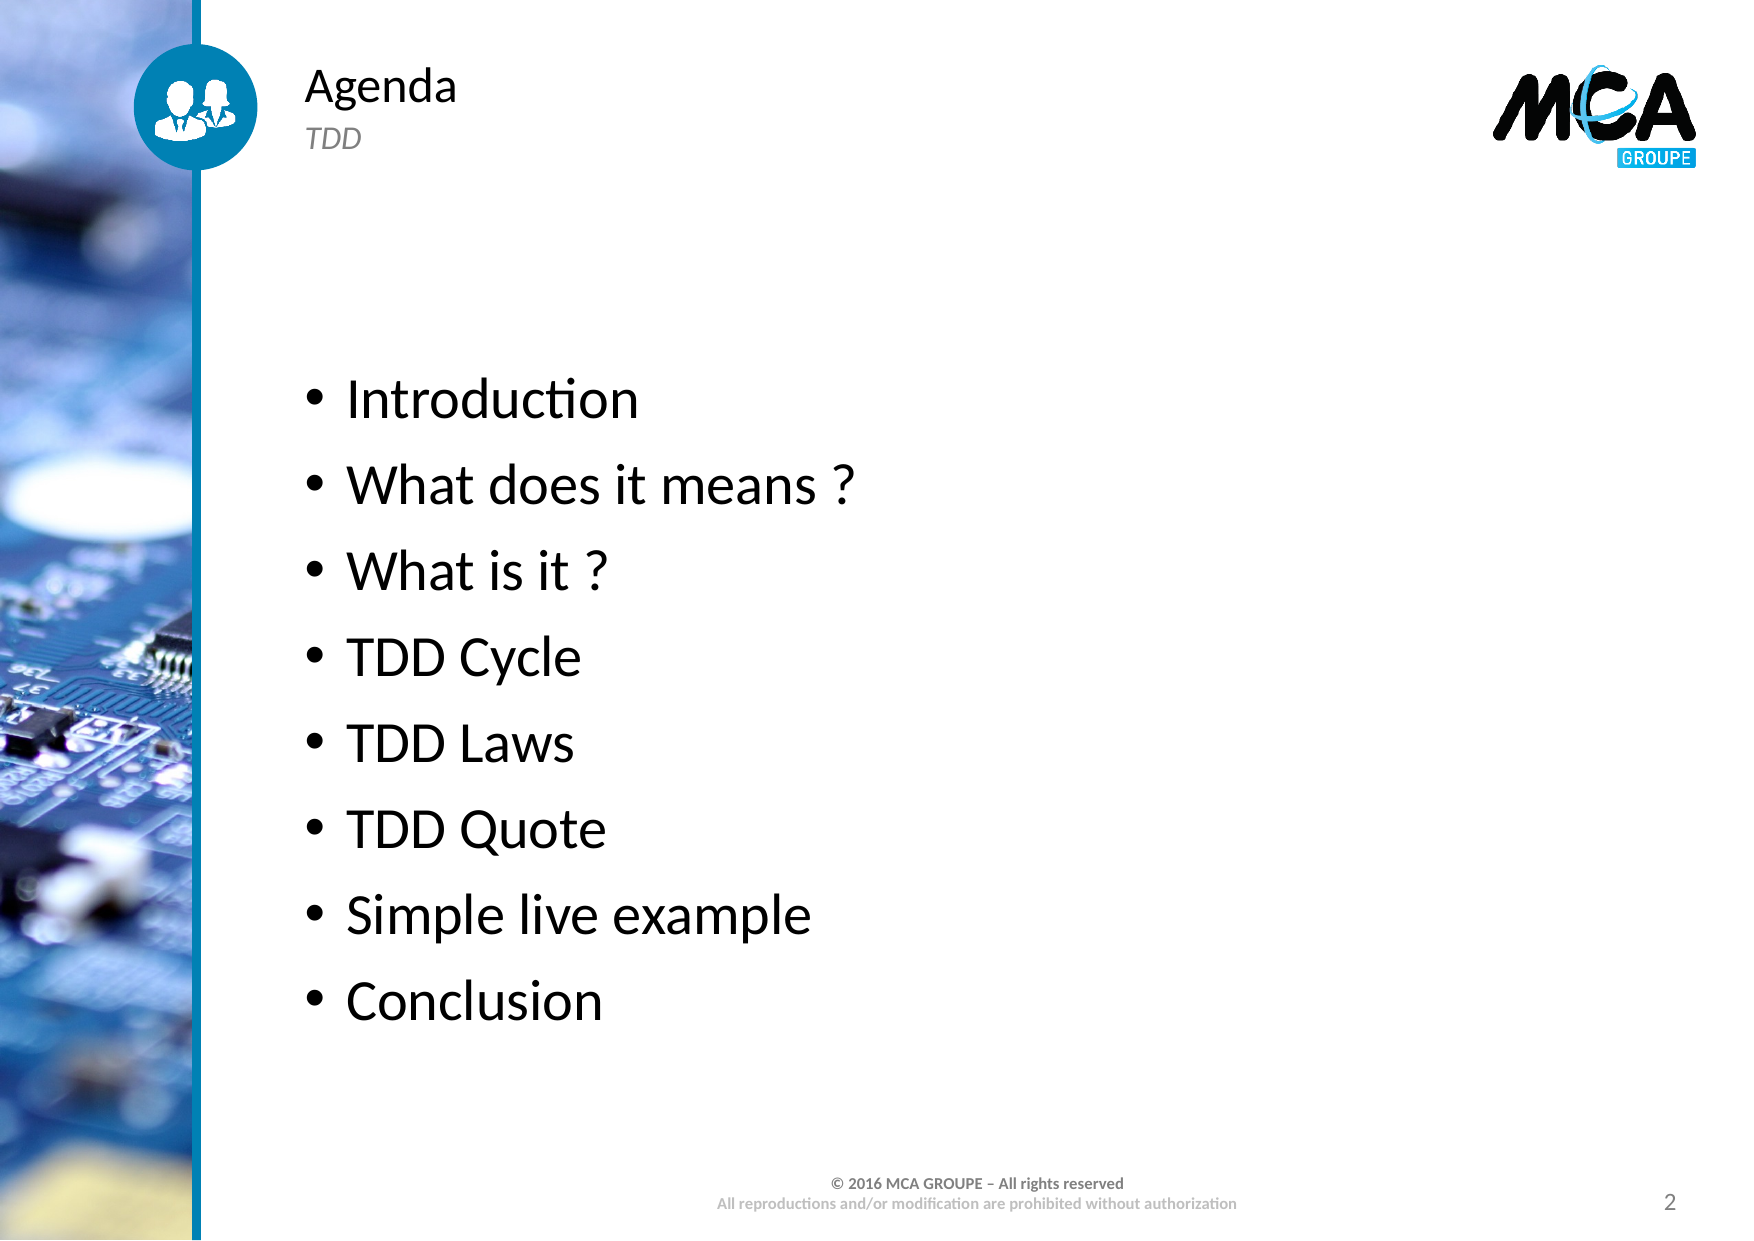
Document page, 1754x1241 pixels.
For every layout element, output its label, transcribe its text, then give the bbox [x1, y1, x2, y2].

picture [205, 118, 213, 126]
text_box Introduction What does it means ? What is it ? TDD Cycle TDD Laws TDD Quote Simple live example Conclusion [289, 361, 1754, 1075]
picture [204, 80, 228, 123]
title Agenda [289, 51, 1380, 113]
picture [0, 0, 191, 1240]
picture [167, 82, 193, 116]
picture [1473, 43, 1716, 189]
list TDD [289, 113, 1380, 166]
picture [216, 112, 235, 127]
picture [156, 117, 205, 140]
picture [198, 112, 206, 118]
